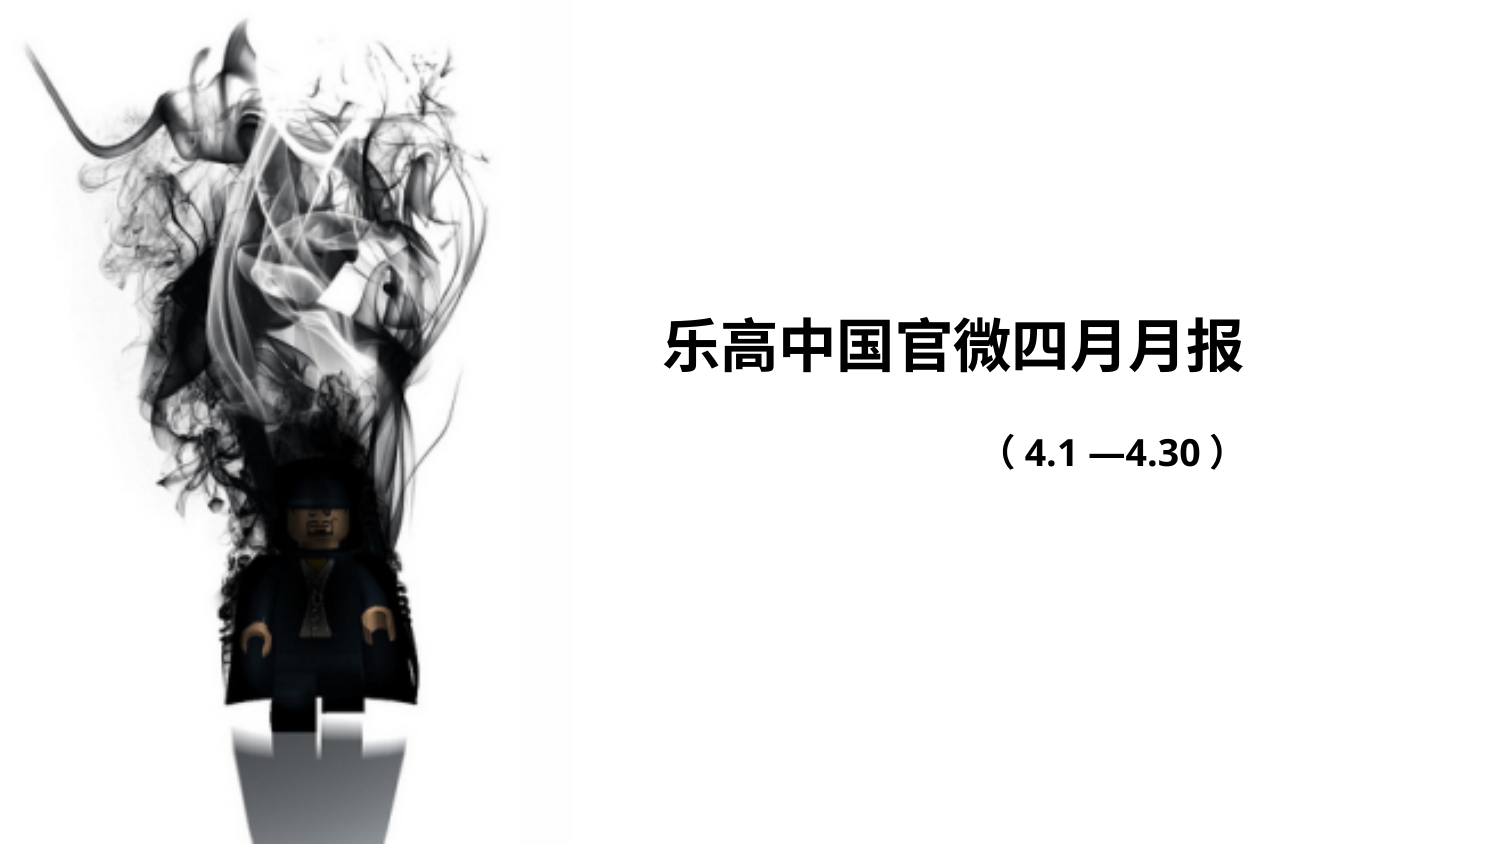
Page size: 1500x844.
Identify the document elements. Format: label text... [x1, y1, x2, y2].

picture [0, 0, 573, 844]
text_box 乐高中国官微四月月报 （4.1 —4.30） [560, 301, 1347, 486]
